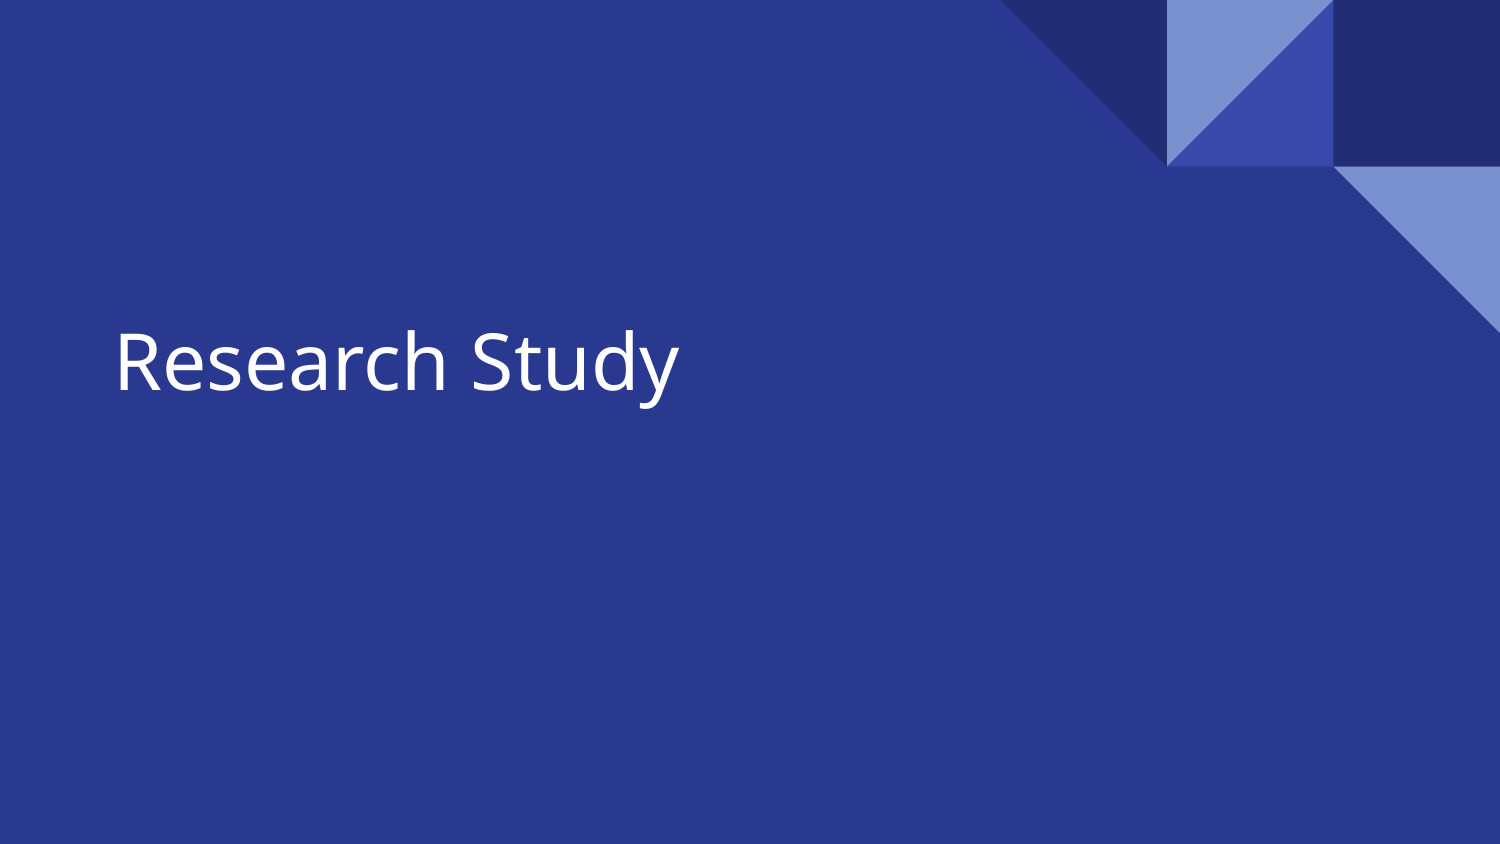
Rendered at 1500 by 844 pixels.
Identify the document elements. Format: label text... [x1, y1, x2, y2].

title Research Study [98, 291, 1447, 429]
